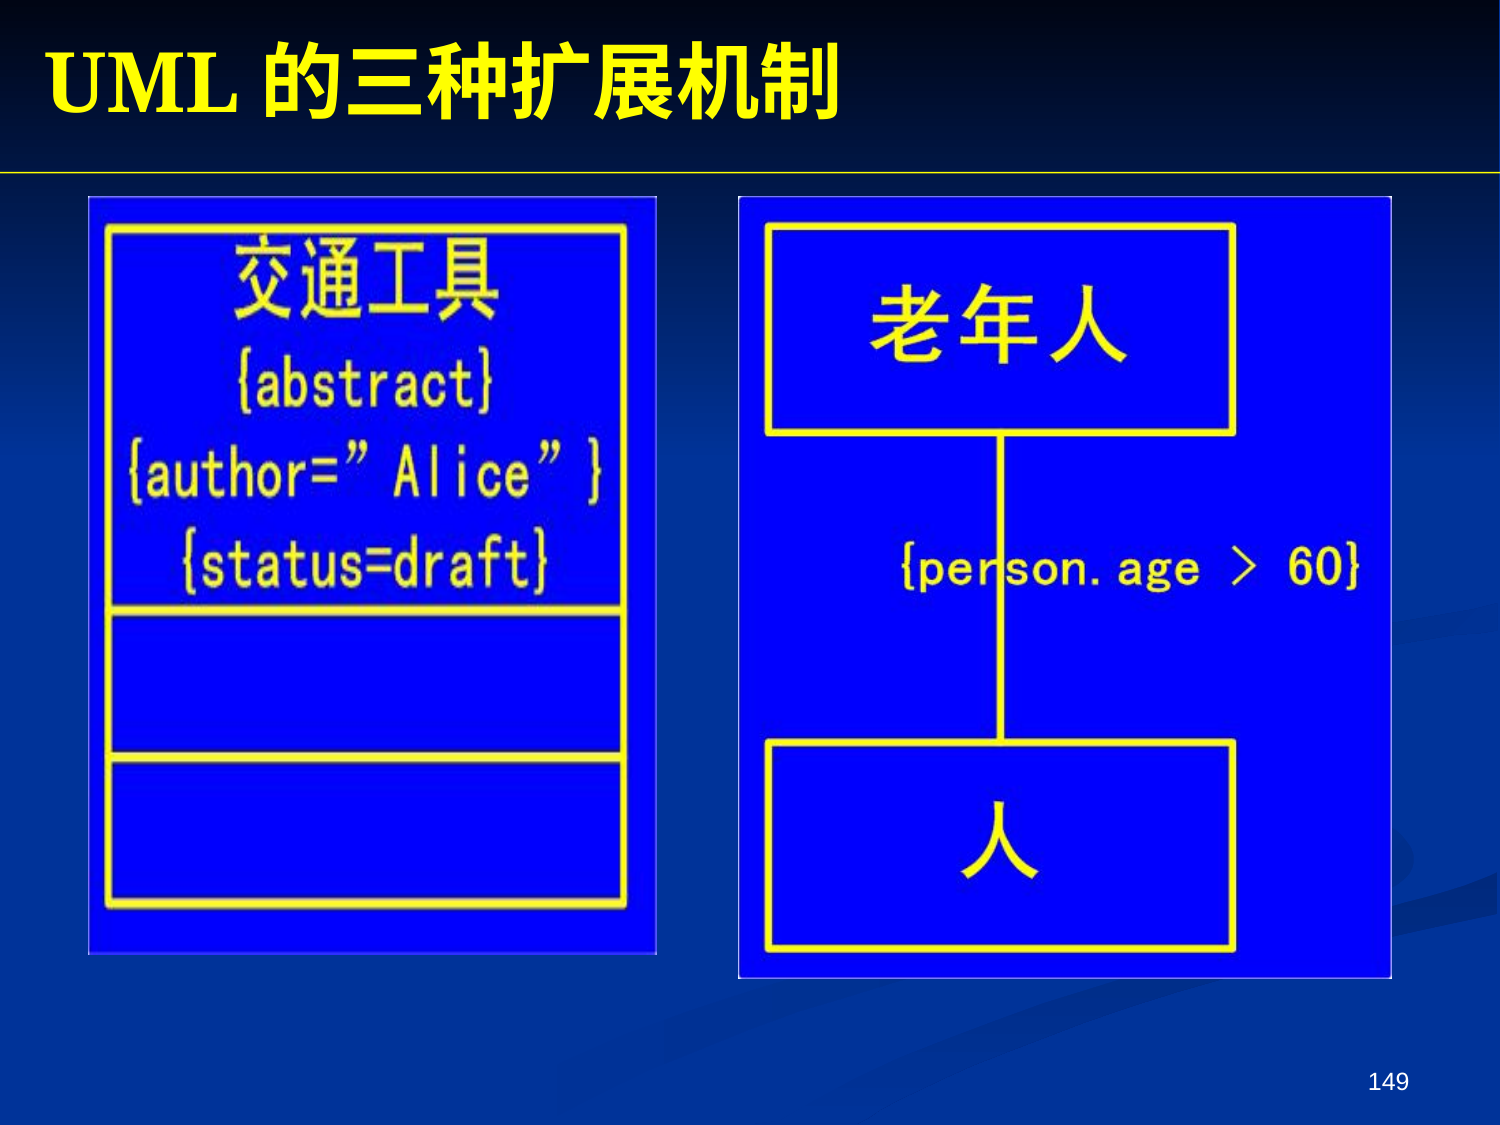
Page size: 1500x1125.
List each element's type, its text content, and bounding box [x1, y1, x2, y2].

slide_number 149 [1074, 1024, 1426, 1104]
picture [737, 196, 1393, 979]
picture [88, 196, 658, 955]
text_box UML的三种扩展机制 [29, 21, 1380, 138]
